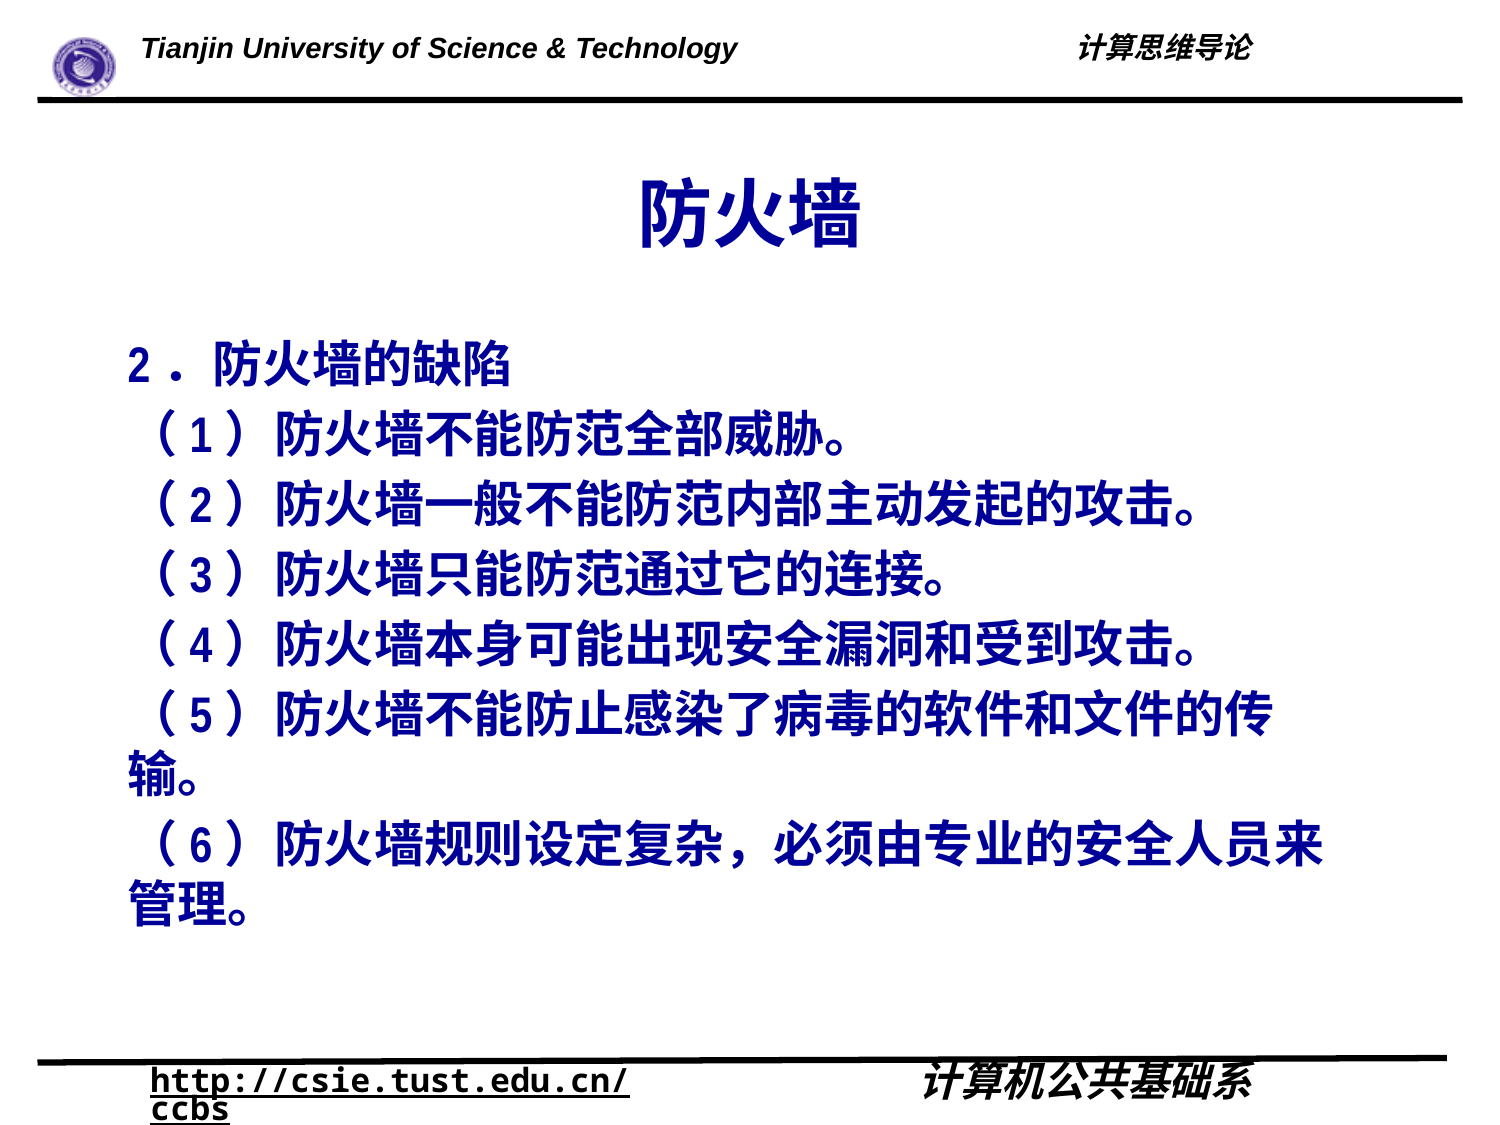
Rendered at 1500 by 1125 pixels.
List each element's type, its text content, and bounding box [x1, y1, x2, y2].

picture [52, 37, 116, 97]
list 2．防火墙的缺陷 （1）防火墙不能防范全部威胁。 （2）防火墙一般不能防范内部主动发起的攻击。 （3）防火墙只能防范通过它的连接。 （4）防火墙本身可能出现安全漏洞和受到攻击。 （5）防火墙不能防止感染了病毒的软件和文件的传输。 （6）防火墙规则设定复杂，必须由专业的安全人员来管理。 [112, 324, 1388, 1000]
title 防火墙 [112, 99, 1388, 288]
